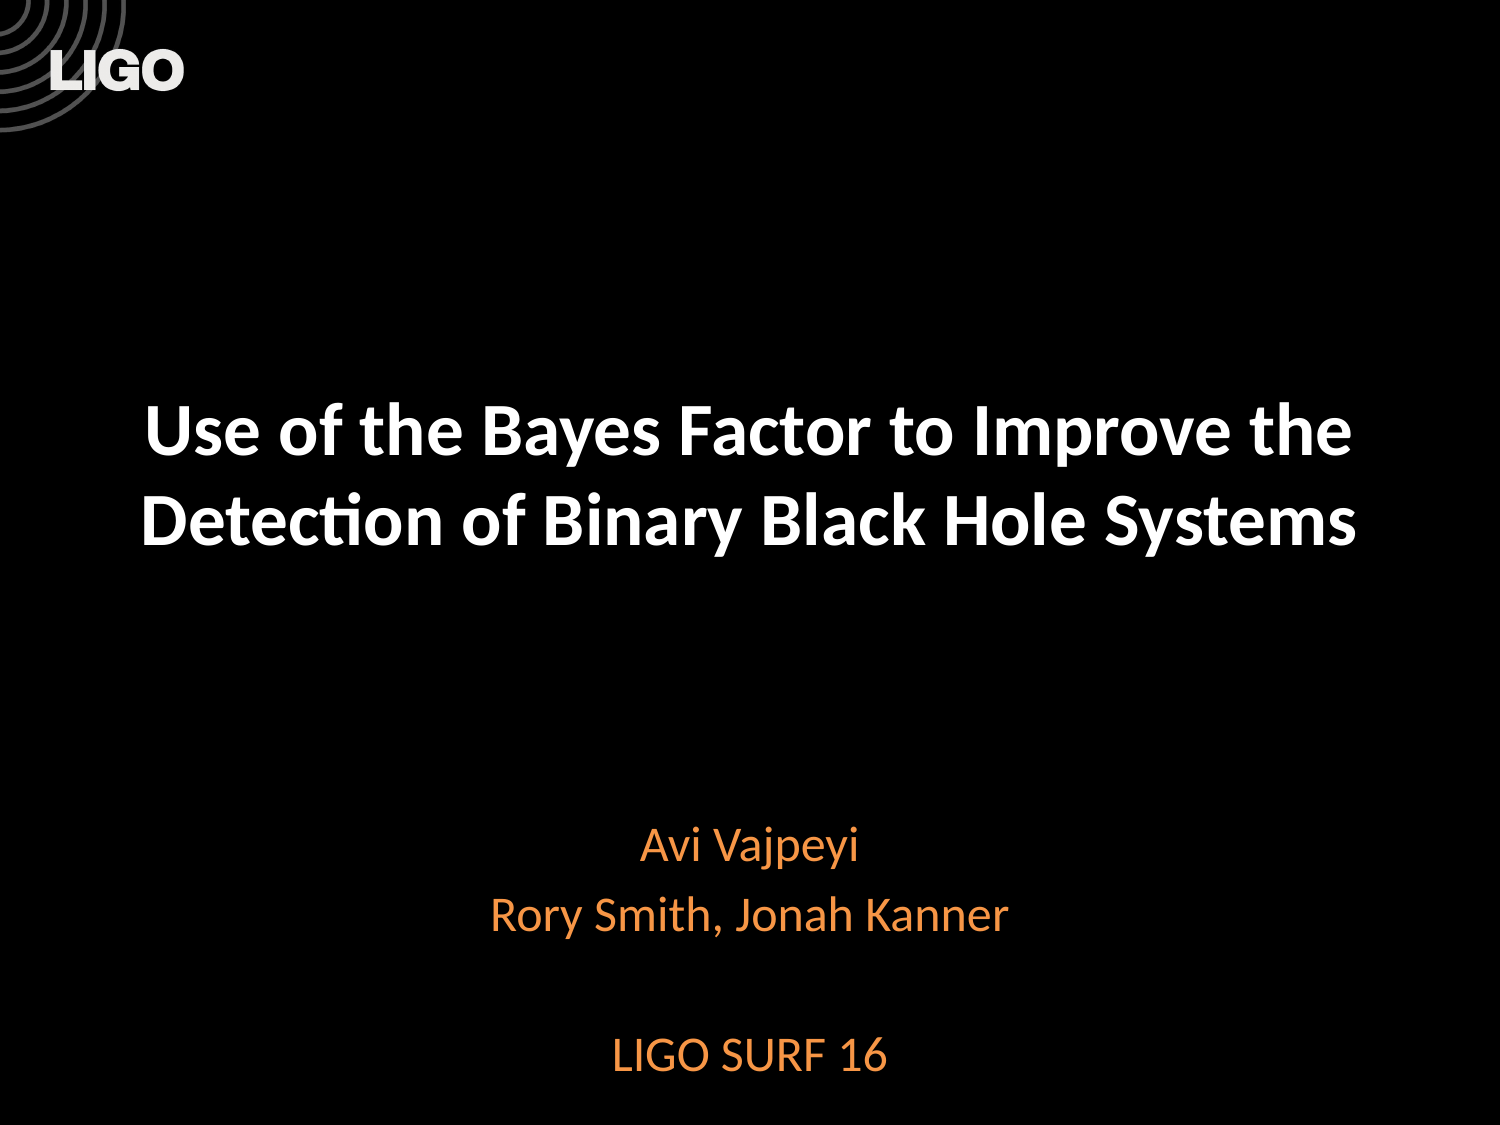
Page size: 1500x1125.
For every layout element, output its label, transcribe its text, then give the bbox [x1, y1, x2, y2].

title Use of the Bayes Factor to Improve the Detection of Binary Black Hole Systems [112, 349, 1388, 591]
subtitle Avi Vajpeyi Rory Smith, Jonah Kanner LIGO SURF 16 [225, 803, 1275, 1091]
picture [0, 0, 186, 134]
